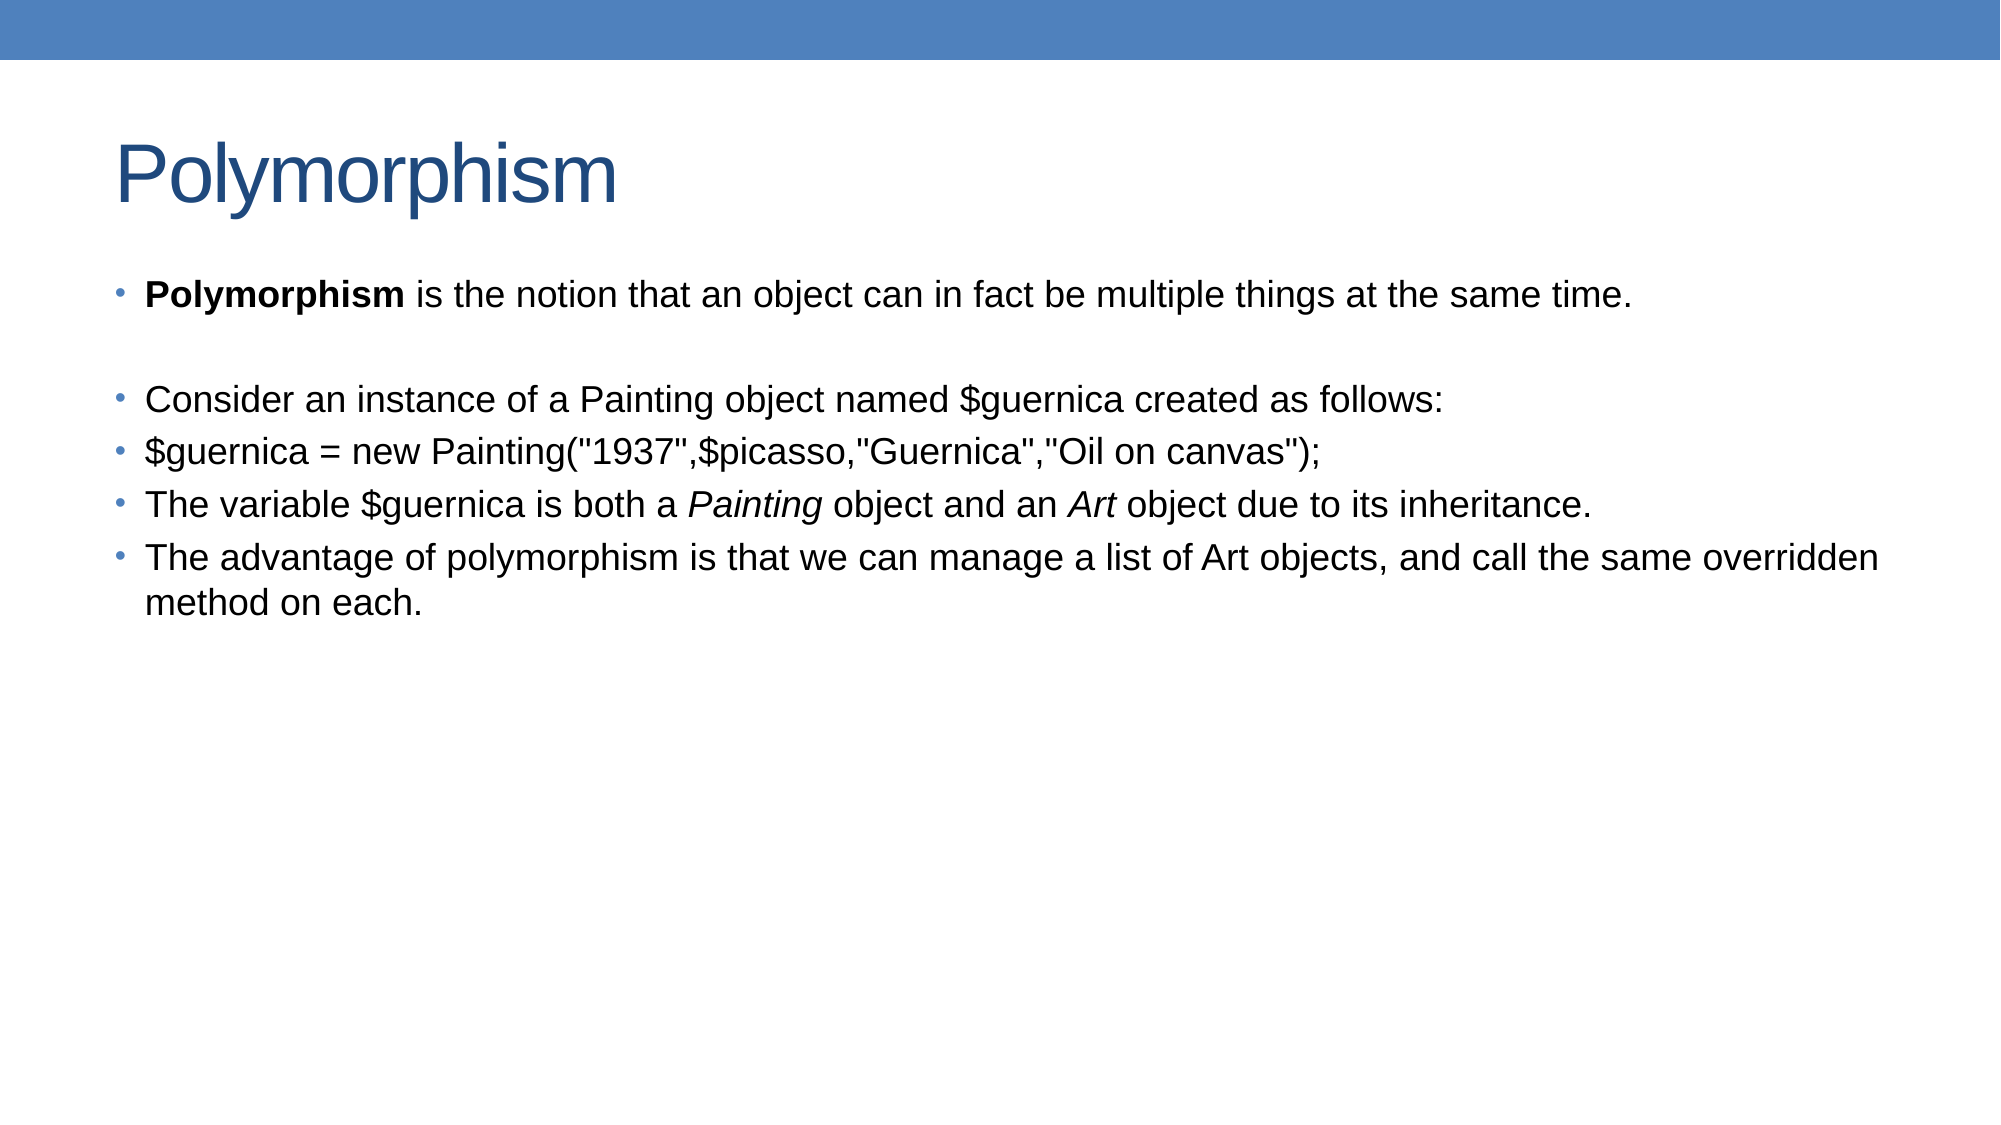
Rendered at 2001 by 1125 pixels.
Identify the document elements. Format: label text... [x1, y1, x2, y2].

title Polymorphism [99, 87, 1900, 250]
list Polymorphism is the notion that an object can in fact be multiple things at the same time. Consider an instance of a Painting object named $guernica created as follows: $guernica = new Painting("1937",$picasso,"Guernica","Oil on canvas"); The variable $guernica is both a Painting object and an Art object due to its inheritance. The advantage of polymorphism is that we can manage a list of Art objects, and call the same overridden method on each. [99, 262, 1900, 1063]
